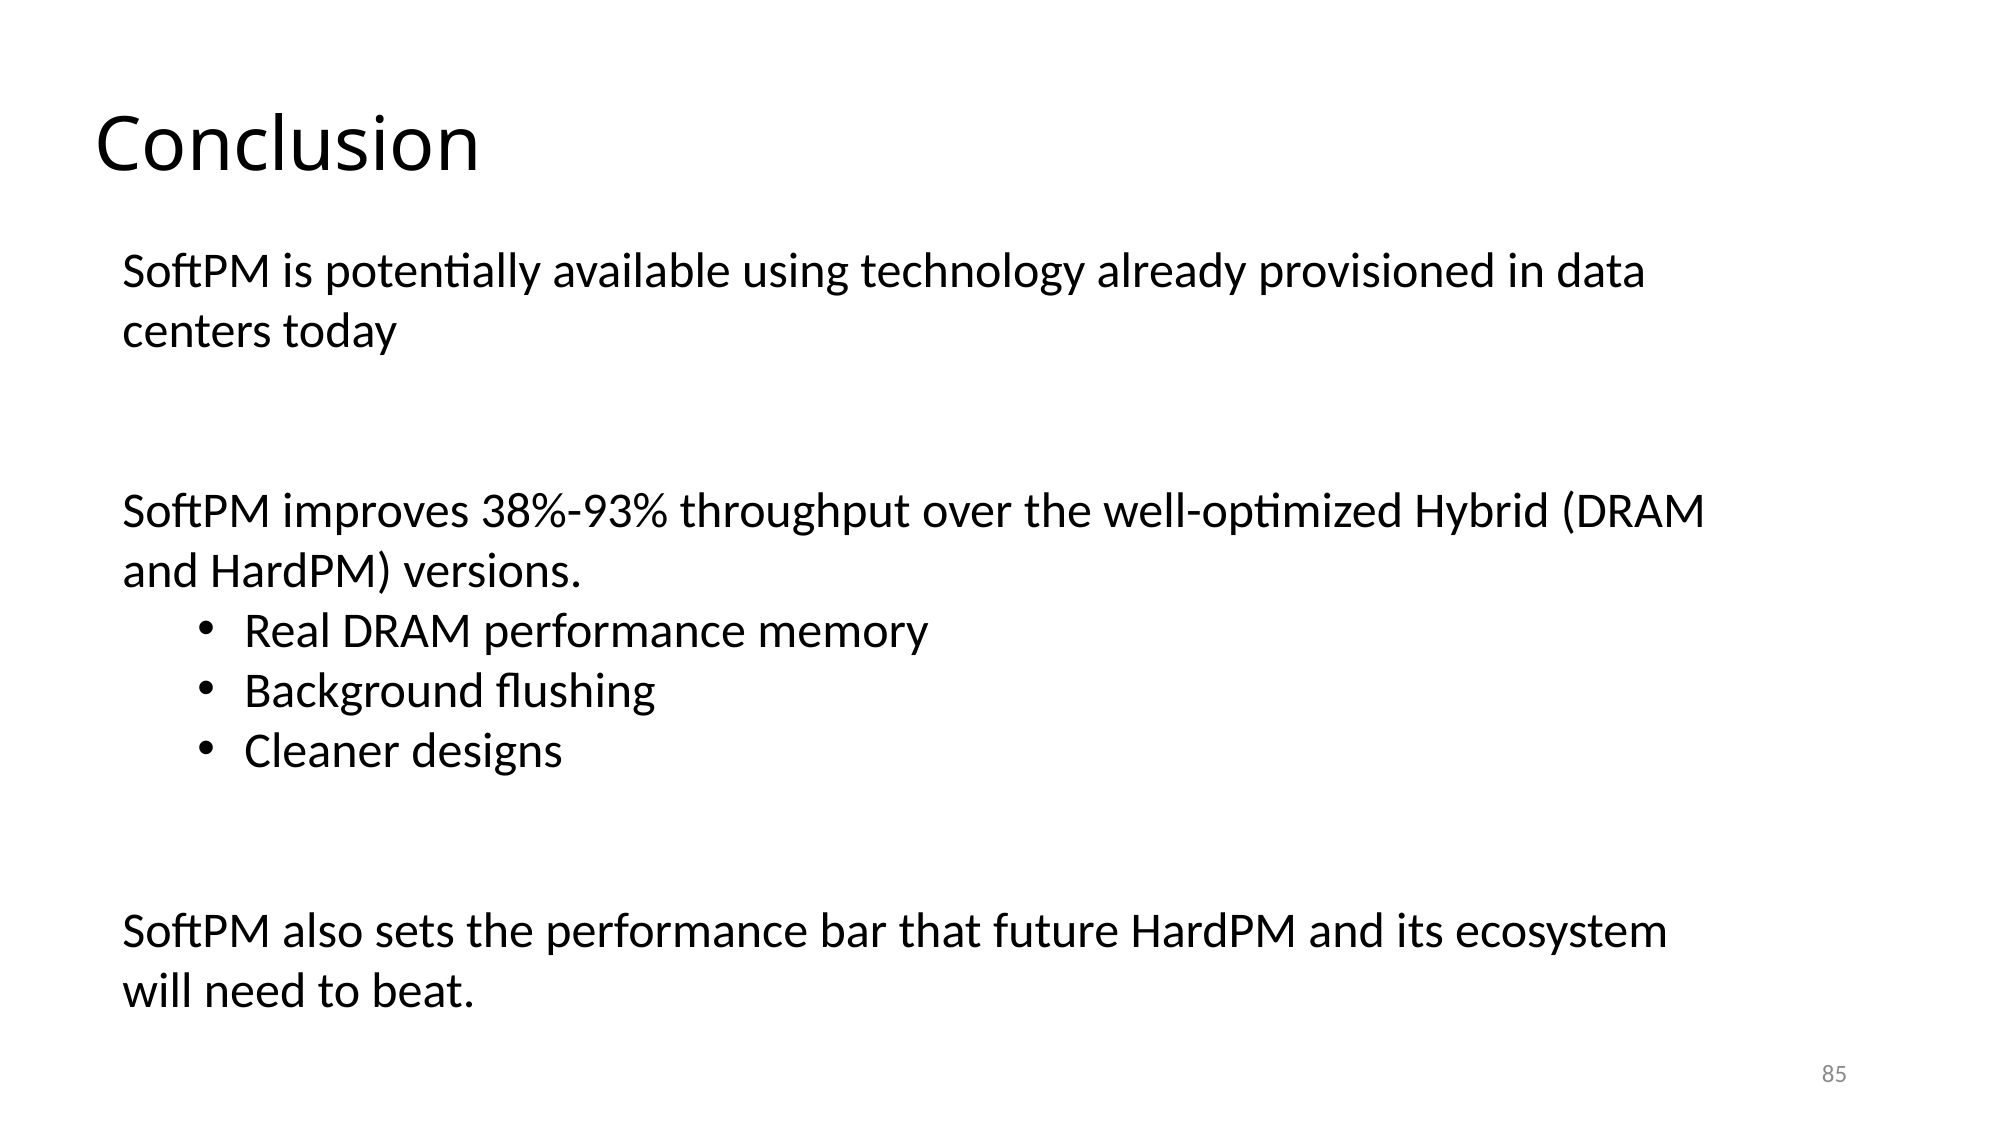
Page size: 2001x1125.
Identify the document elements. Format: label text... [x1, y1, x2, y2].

text_box SoftPM is potentially available using technology already provisioned in data centers today SoftPM improves 38%-93% throughput over the well-optimized Hybrid (DRAM and HardPM) versions. Real DRAM performance memory Background flushing Cleaner designs SoftPM also sets the performance bar that future HardPM and its ecosystem will need to beat. [107, 229, 1744, 1025]
text_box Conclusion [79, 92, 1924, 200]
slide_number 85 [1412, 1042, 1863, 1103]
